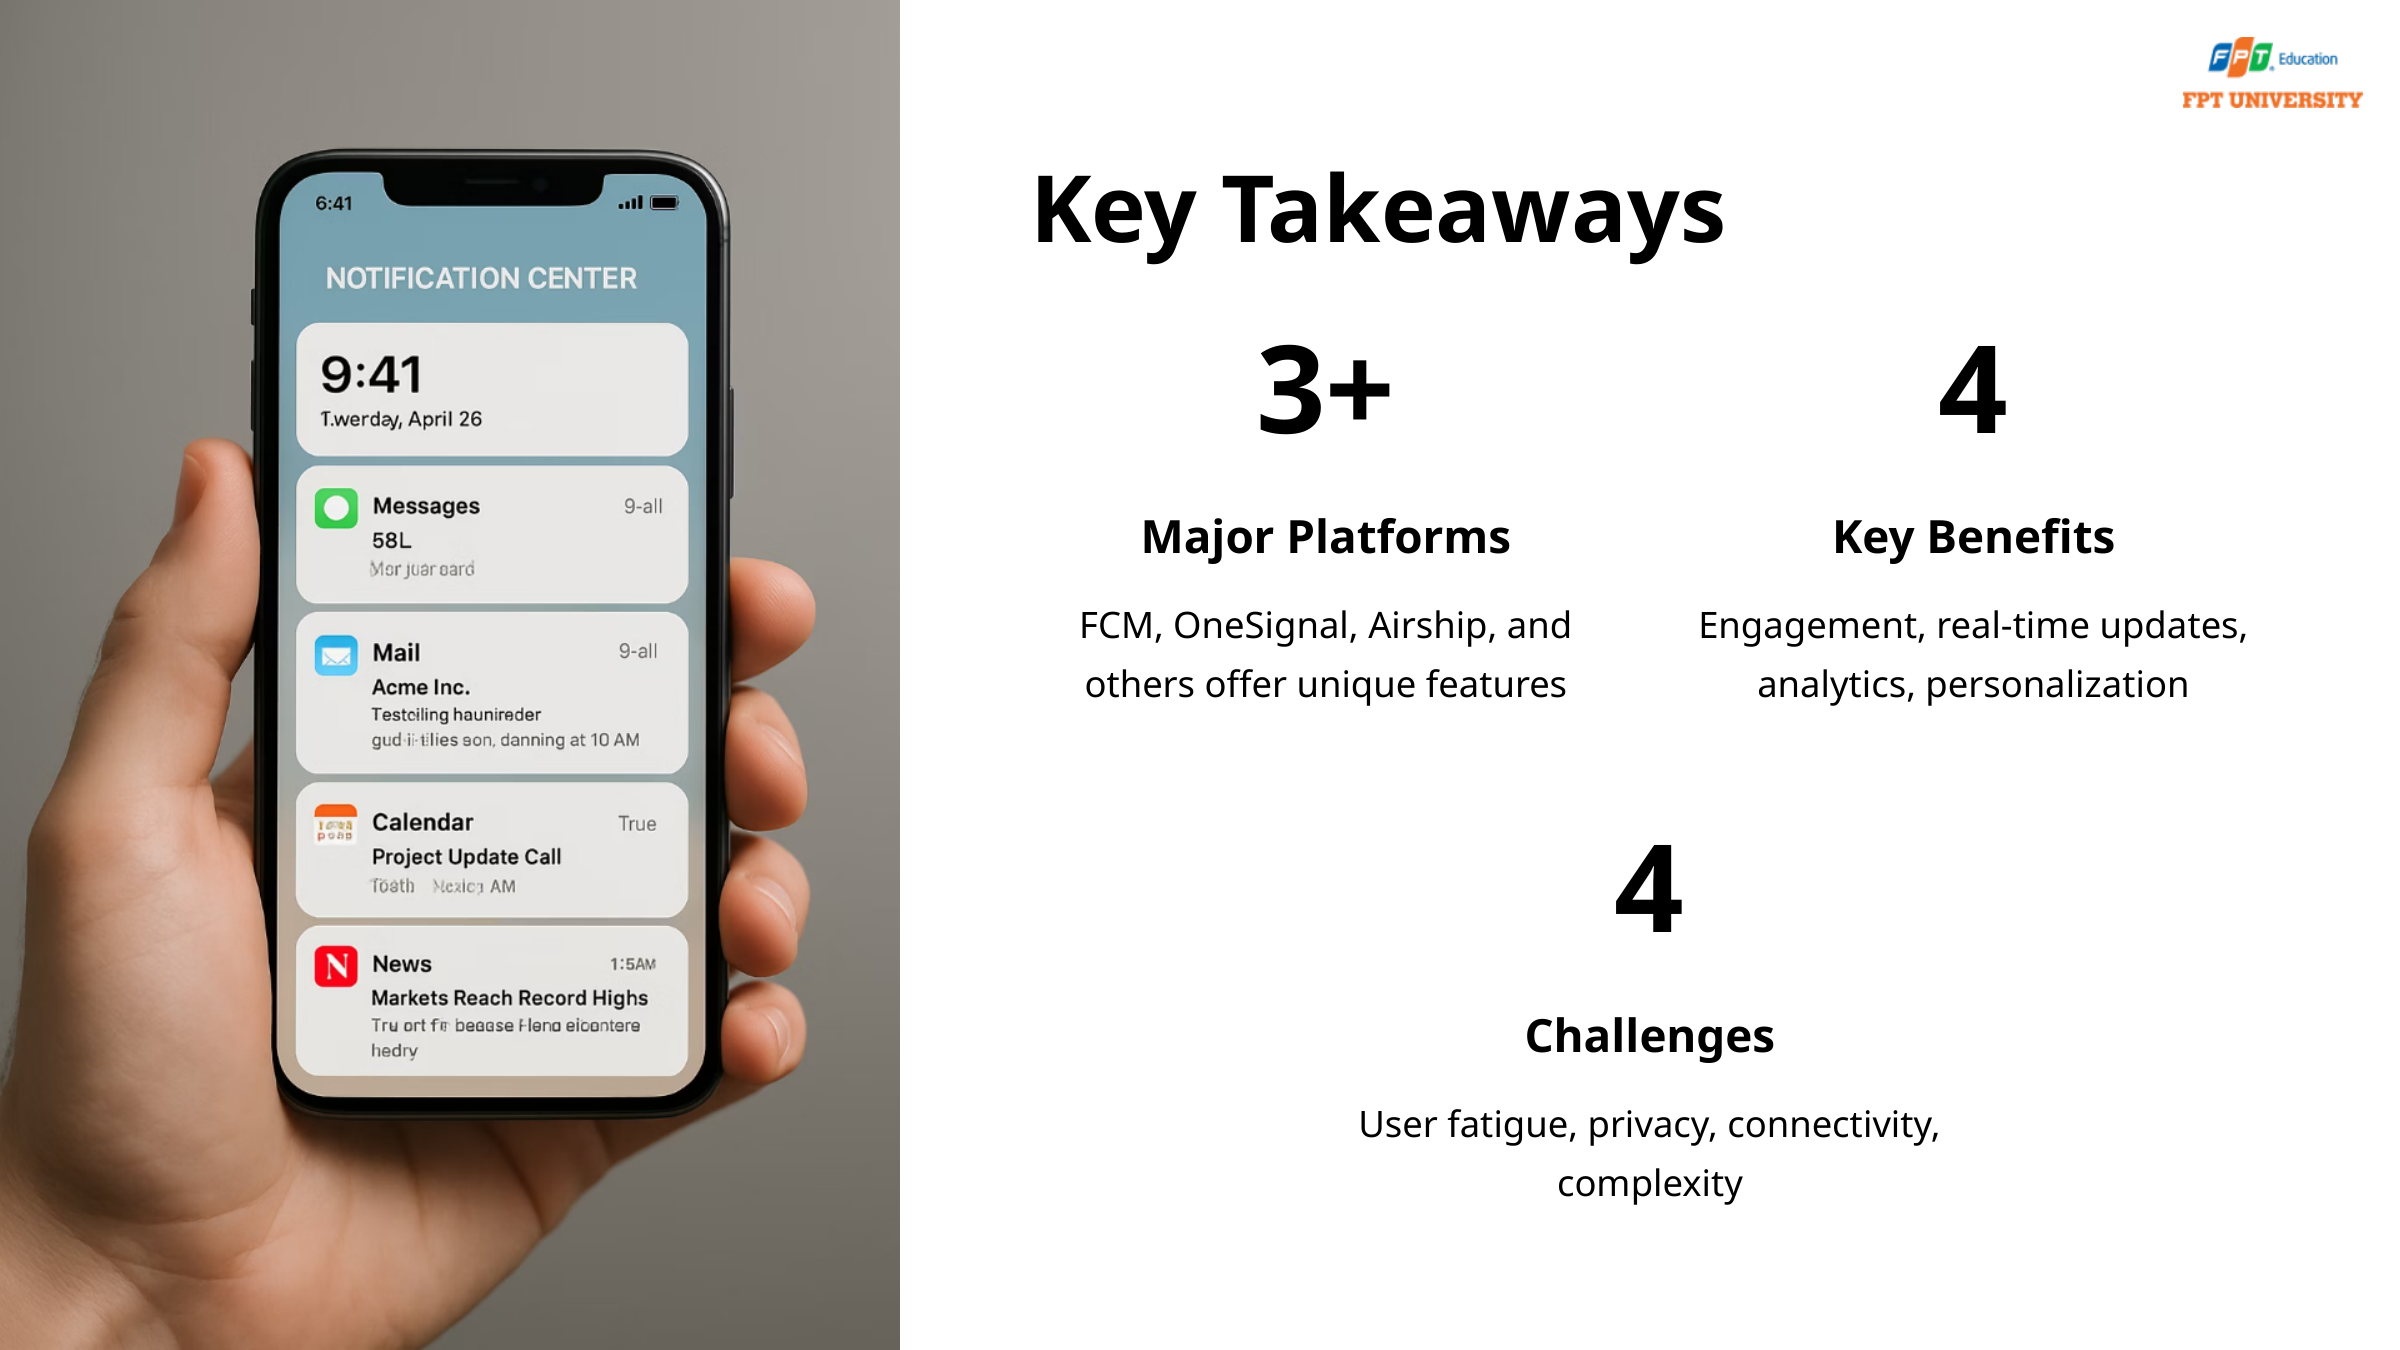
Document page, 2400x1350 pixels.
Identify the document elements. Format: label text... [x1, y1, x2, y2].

text_box FCM, OneSignal, Airship, and others offer unique features [1030, 586, 1622, 706]
text_box Major Platforms [1093, 505, 1559, 564]
picture [0, 0, 900, 1350]
picture [2182, 37, 2363, 108]
text_box 3+ [1030, 336, 1622, 460]
text_box Engagement, real-time updates, analytics, personalization [1677, 586, 2270, 706]
text_box Key Takeaways [1030, 145, 1961, 263]
text_box Key Benefits [1741, 505, 2207, 564]
text_box User fatigue, privacy, connectivity, complexity [1354, 1085, 1946, 1205]
text_box 4 [1677, 336, 2270, 460]
text_box 4 [1354, 835, 1946, 959]
text_box Challenges [1417, 1004, 1883, 1063]
